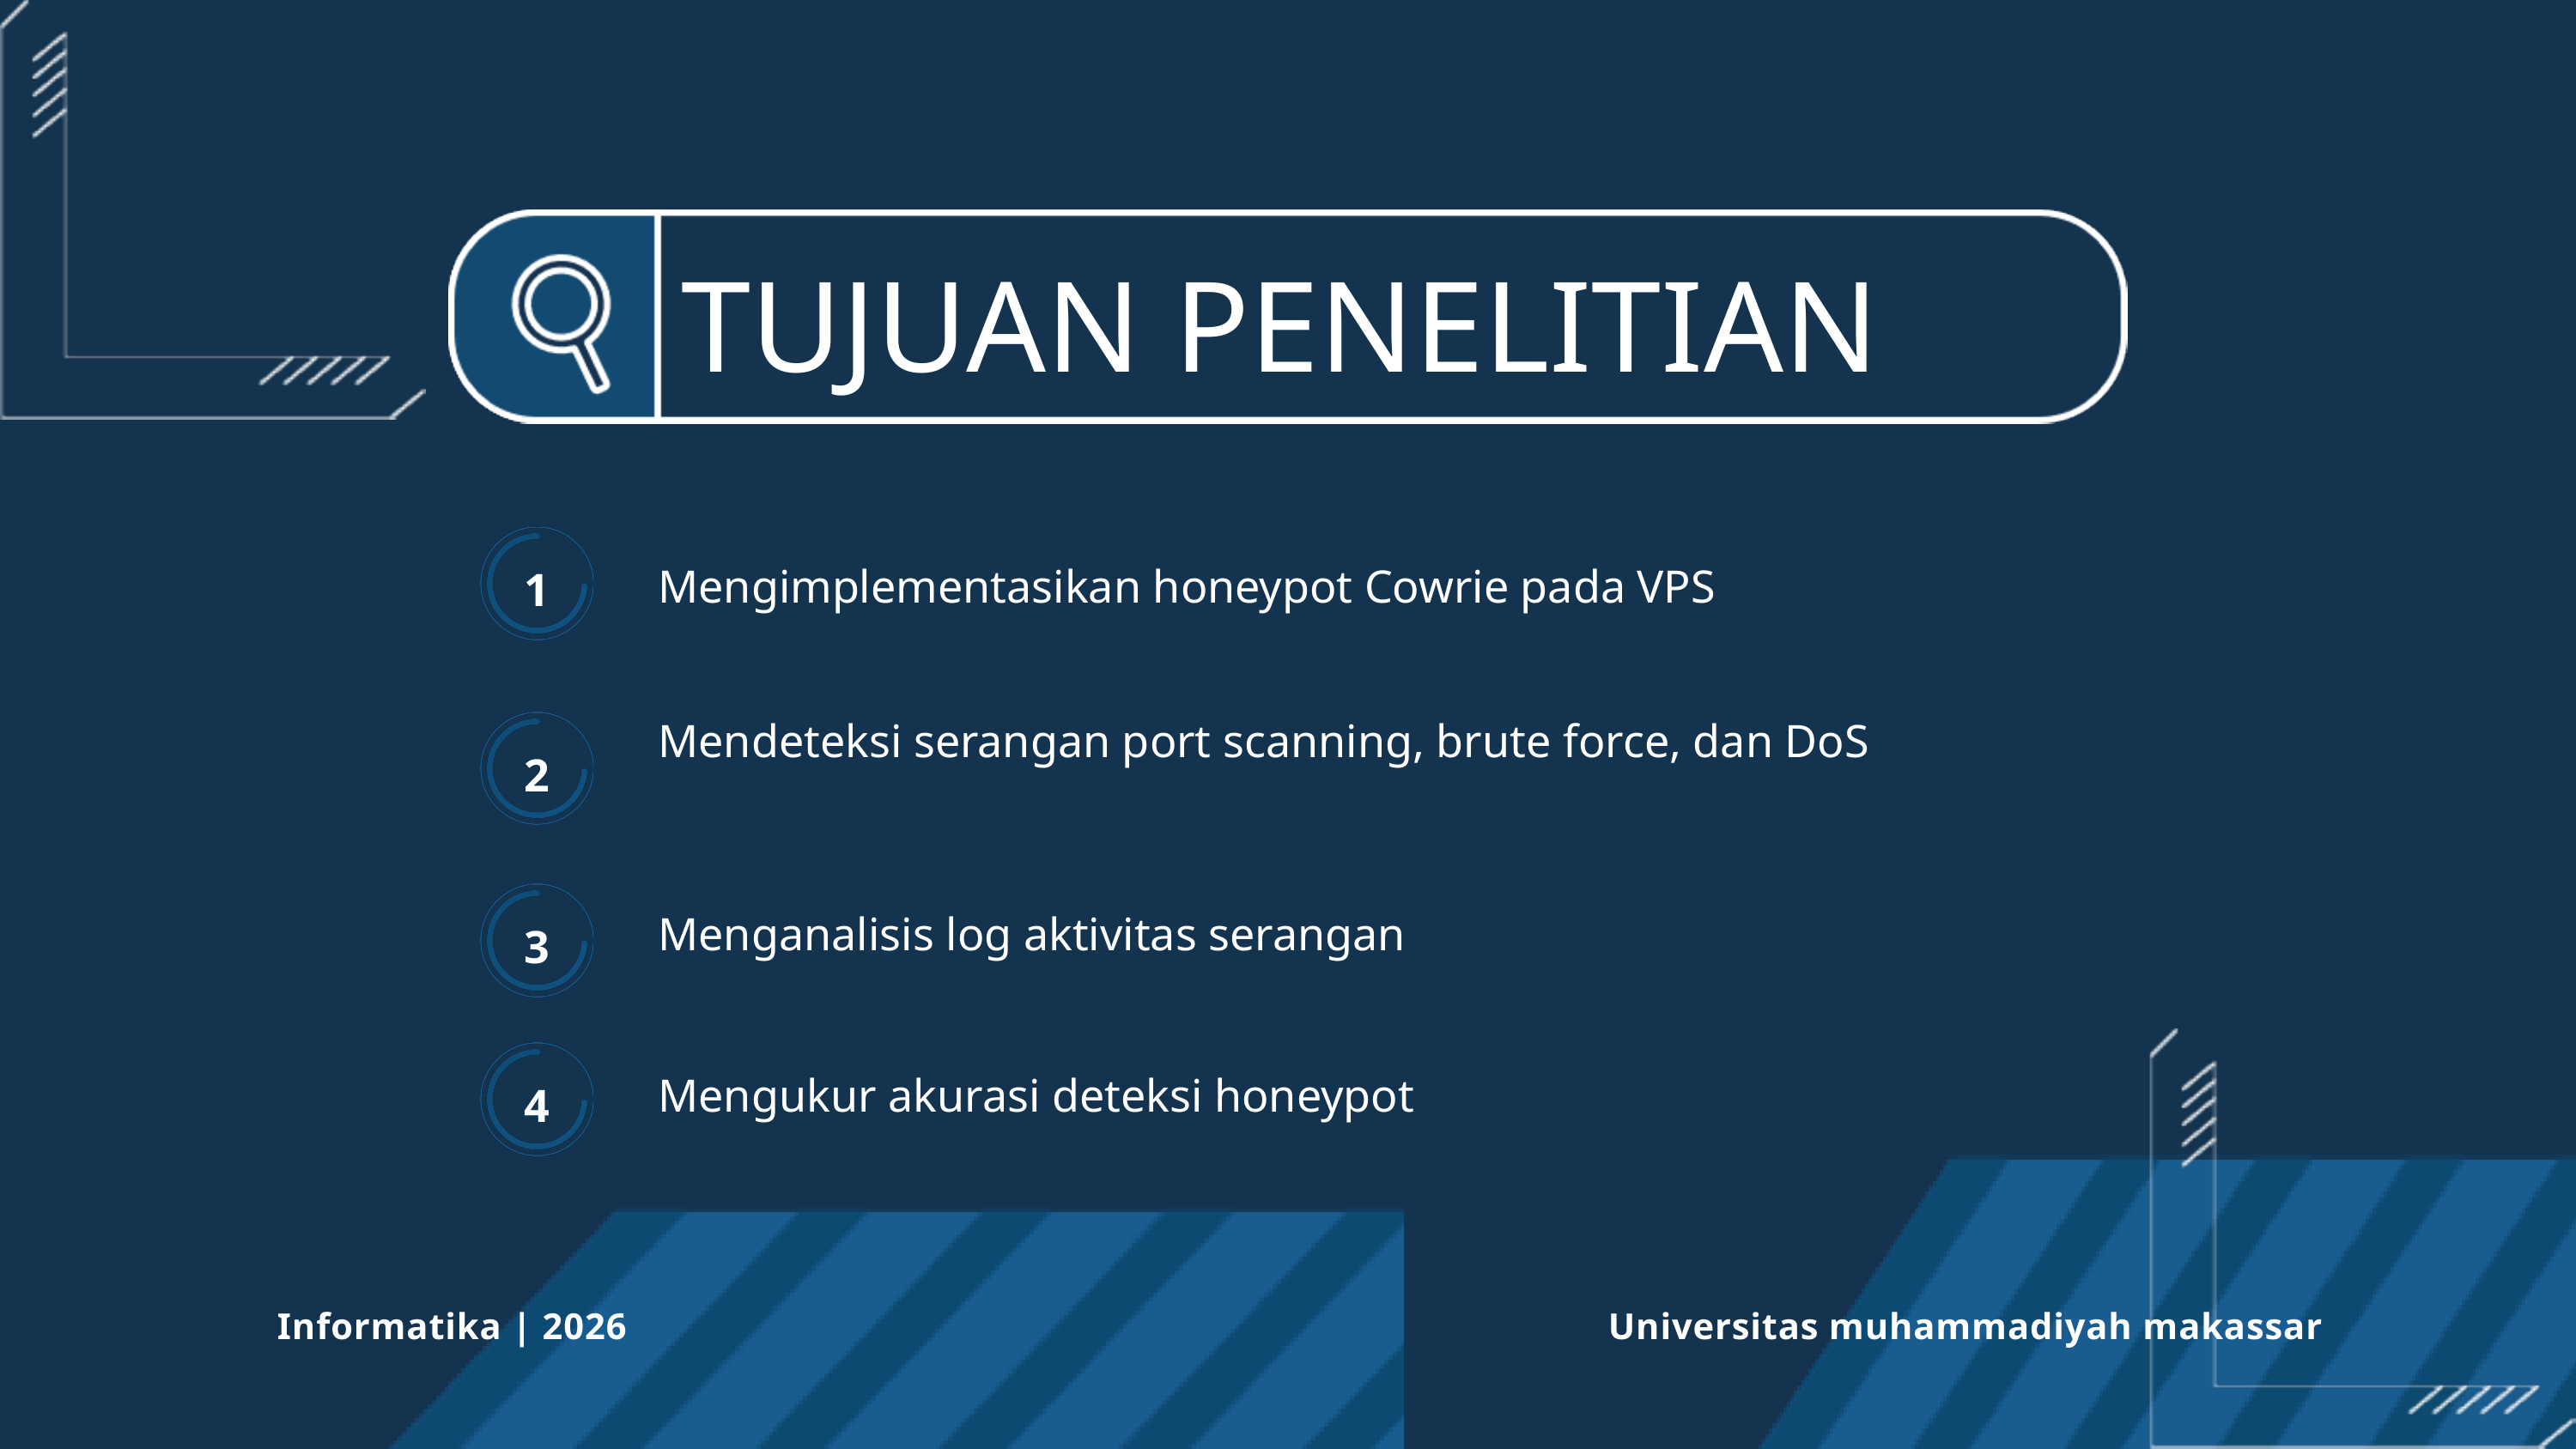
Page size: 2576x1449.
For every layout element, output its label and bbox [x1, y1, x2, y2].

text_box [0, 0, 2576, 1449]
text_box [480, 1042, 594, 1156]
text_box [480, 883, 594, 997]
text_box [480, 711, 594, 826]
text_box [480, 526, 594, 641]
